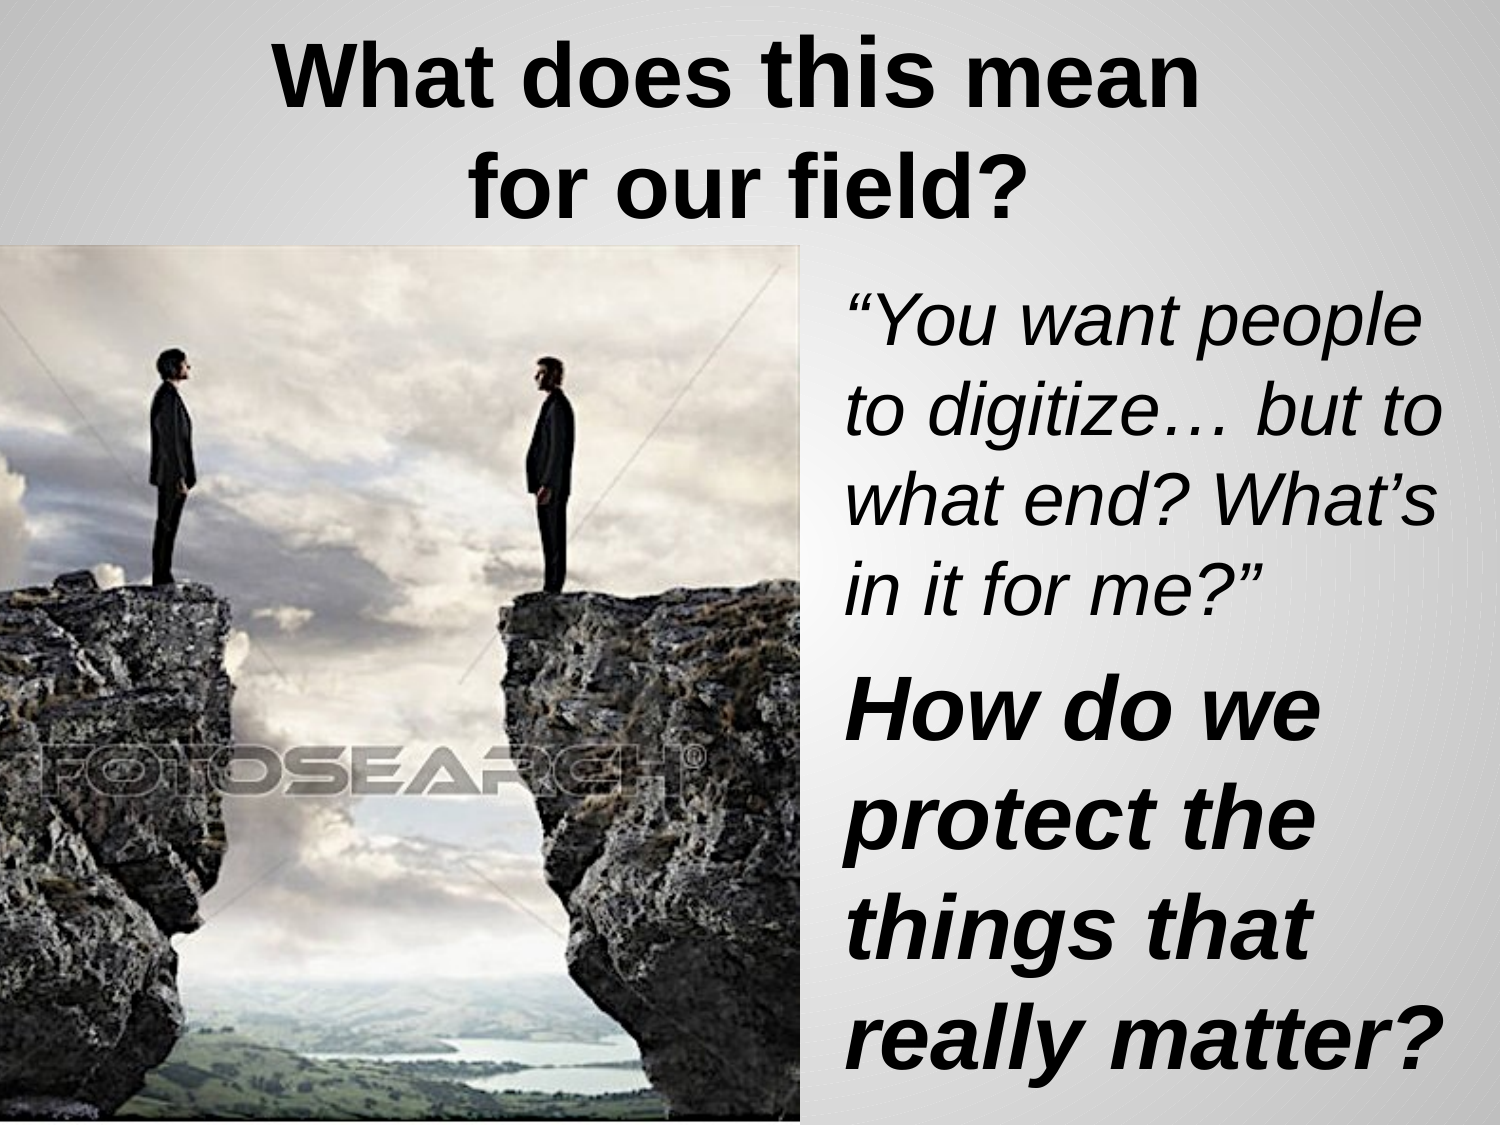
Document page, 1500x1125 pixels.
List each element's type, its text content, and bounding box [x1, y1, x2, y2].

picture [0, 244, 1205, 1125]
title What does this mean for our field? [0, 28, 1500, 216]
text_box “You want people to digitize… but to what end? What’s in it for me?” How do we protect the things that really matter? [1209, 262, 1480, 1096]
